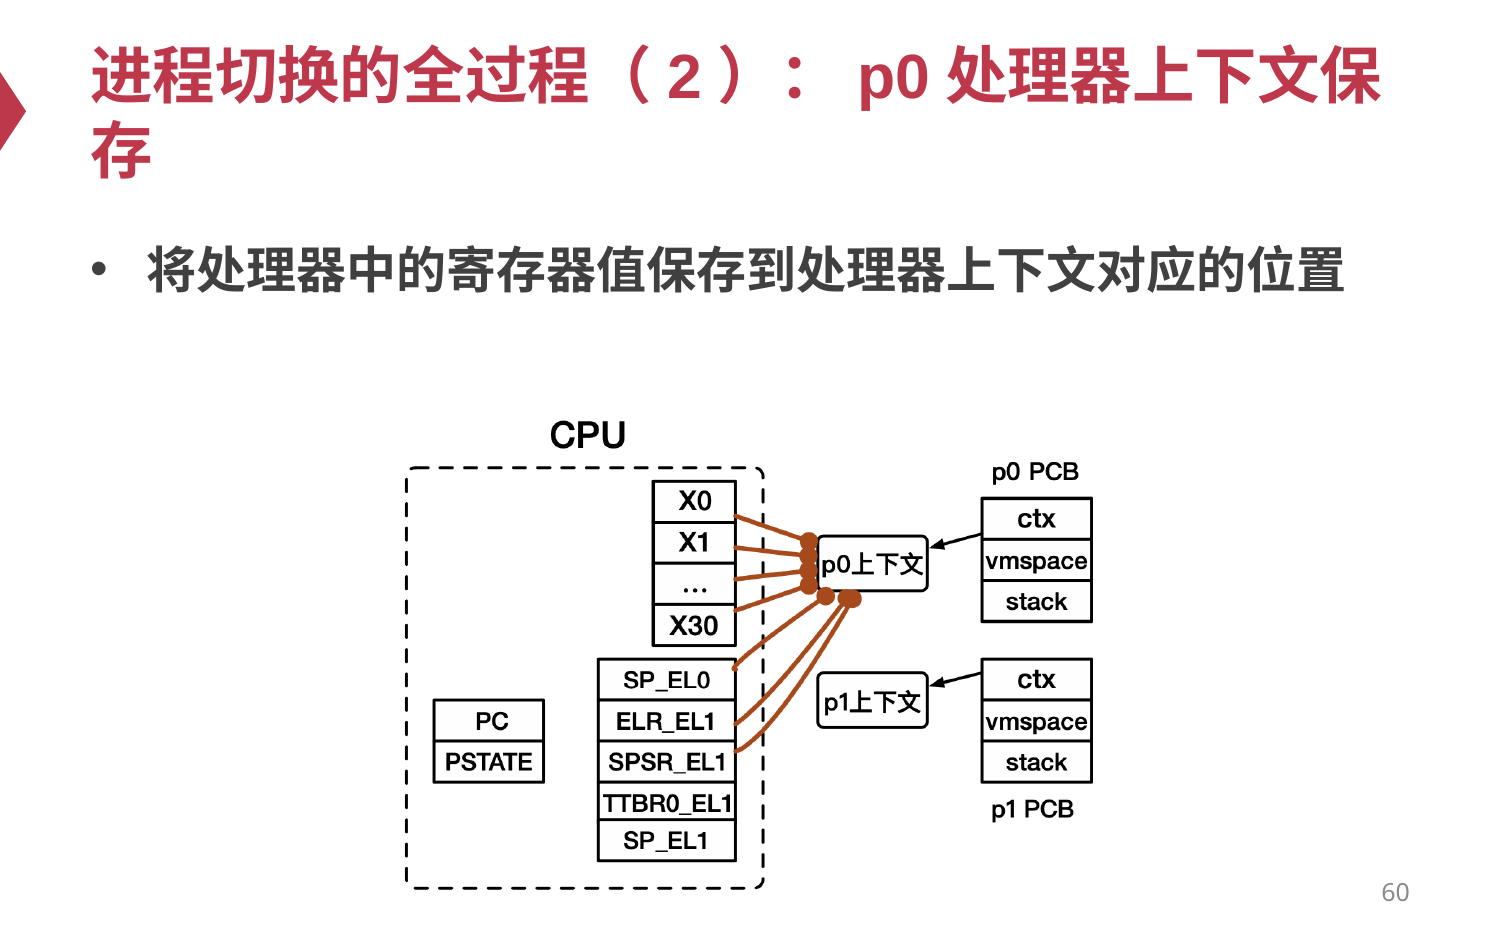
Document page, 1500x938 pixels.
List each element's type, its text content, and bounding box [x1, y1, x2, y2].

list 将处理器中的寄存器值保存到处理器上下文对应的位置 [75, 218, 1425, 838]
slide_number 60 [1074, 868, 1425, 919]
title 进程切换的全过程（2）：p0处理器上下文保存 [75, 37, 1425, 186]
picture [390, 402, 1106, 901]
